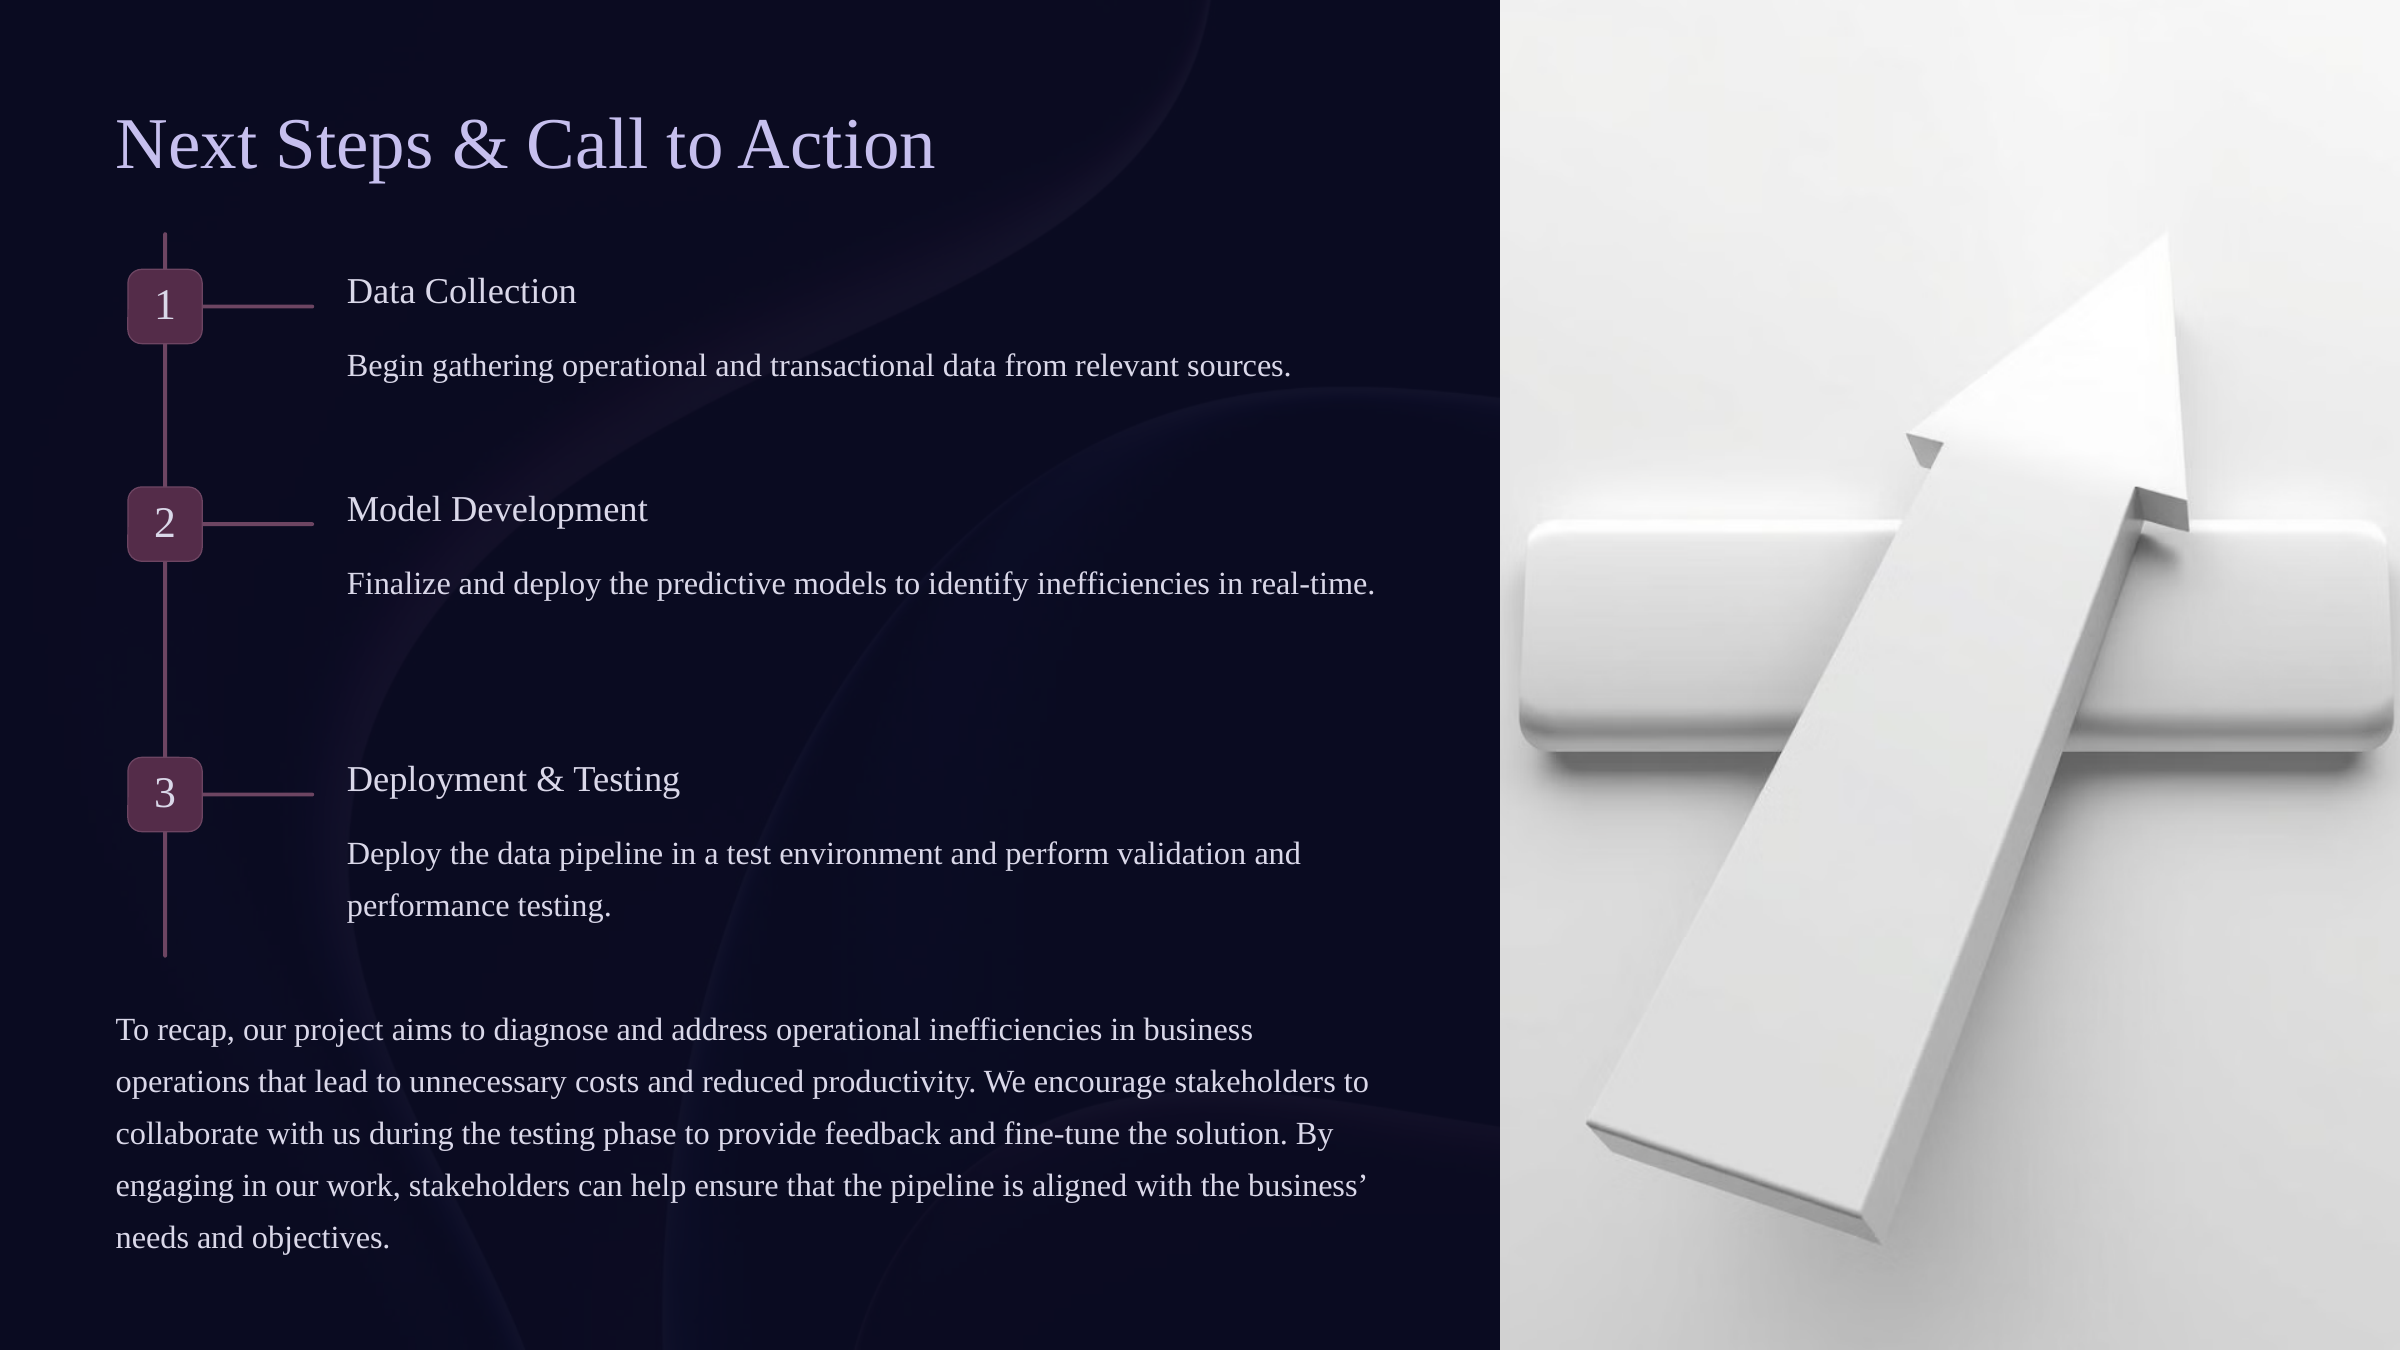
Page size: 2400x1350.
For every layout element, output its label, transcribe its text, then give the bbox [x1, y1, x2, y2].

text_box Finalize and deploy the predictive models to identify inefficiencies in real-time. [346, 548, 1385, 655]
text_box [203, 522, 315, 527]
text_box [163, 232, 168, 269]
text_box [163, 832, 168, 958]
text_box [203, 792, 315, 797]
text_box Next Steps & Call to Action [115, 91, 1106, 183]
text_box [127, 757, 203, 832]
text_box 1 [156, 284, 174, 329]
text_box [163, 344, 168, 486]
text_box 3 [152, 772, 178, 817]
text_box Model Development [346, 482, 714, 529]
text_box Deploy the data pipeline in a test environment and perform validation and performance testing. [346, 818, 1385, 925]
text_box 2 [152, 502, 178, 547]
text_box [127, 486, 203, 562]
text_box Deployment & Testing [346, 753, 746, 800]
text_box To recap, our project aims to diagnose and address operational inefficiencies in business operations that lead to unnecessary costs and reduced productivity. We encourage stakeholders to collaborate with us during the testing phase to provide feedback and fine-tune the solution. By engaging in our work, stakeholders can help ensure that the pipeline is aligned with the business’ needs and objectives. [115, 994, 1385, 1259]
picture [1499, 0, 2400, 1350]
text_box [163, 562, 168, 757]
text_box [203, 304, 315, 309]
text_box [127, 269, 203, 344]
text_box Data Collection [346, 265, 714, 312]
text_box Begin gathering operational and transactional data from relevant sources. [346, 331, 1385, 384]
